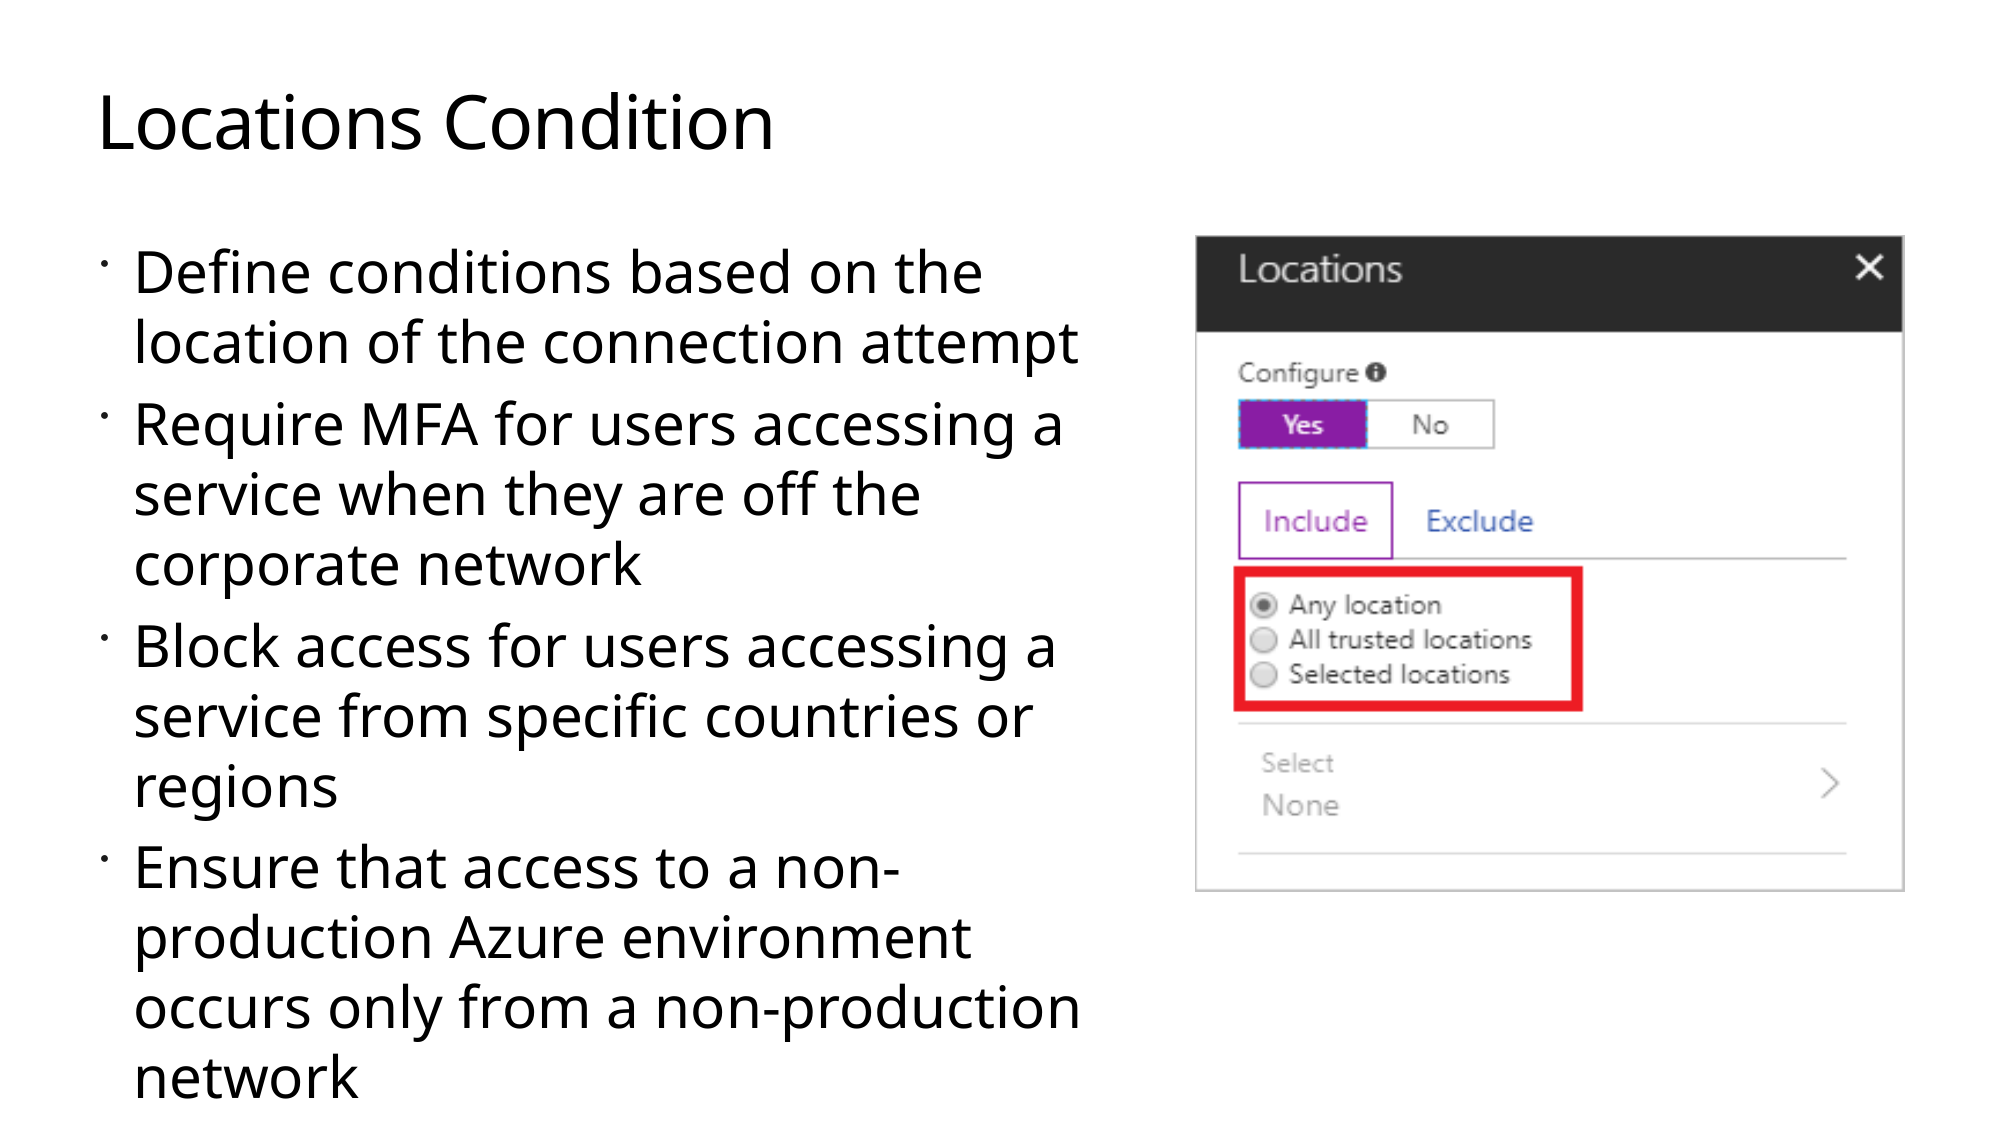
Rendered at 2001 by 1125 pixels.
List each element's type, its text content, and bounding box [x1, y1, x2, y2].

picture [1195, 235, 1905, 892]
title Locations Condition [96, 75, 1904, 166]
list Define conditions based on the location of the connection attempt Require MFA for users accessing a service when they are off the corporate network Block access for users accessing a service from specific countries or regions Ensure that access to a non-production Azure environment occurs only from a non-production network [95, 235, 1165, 985]
